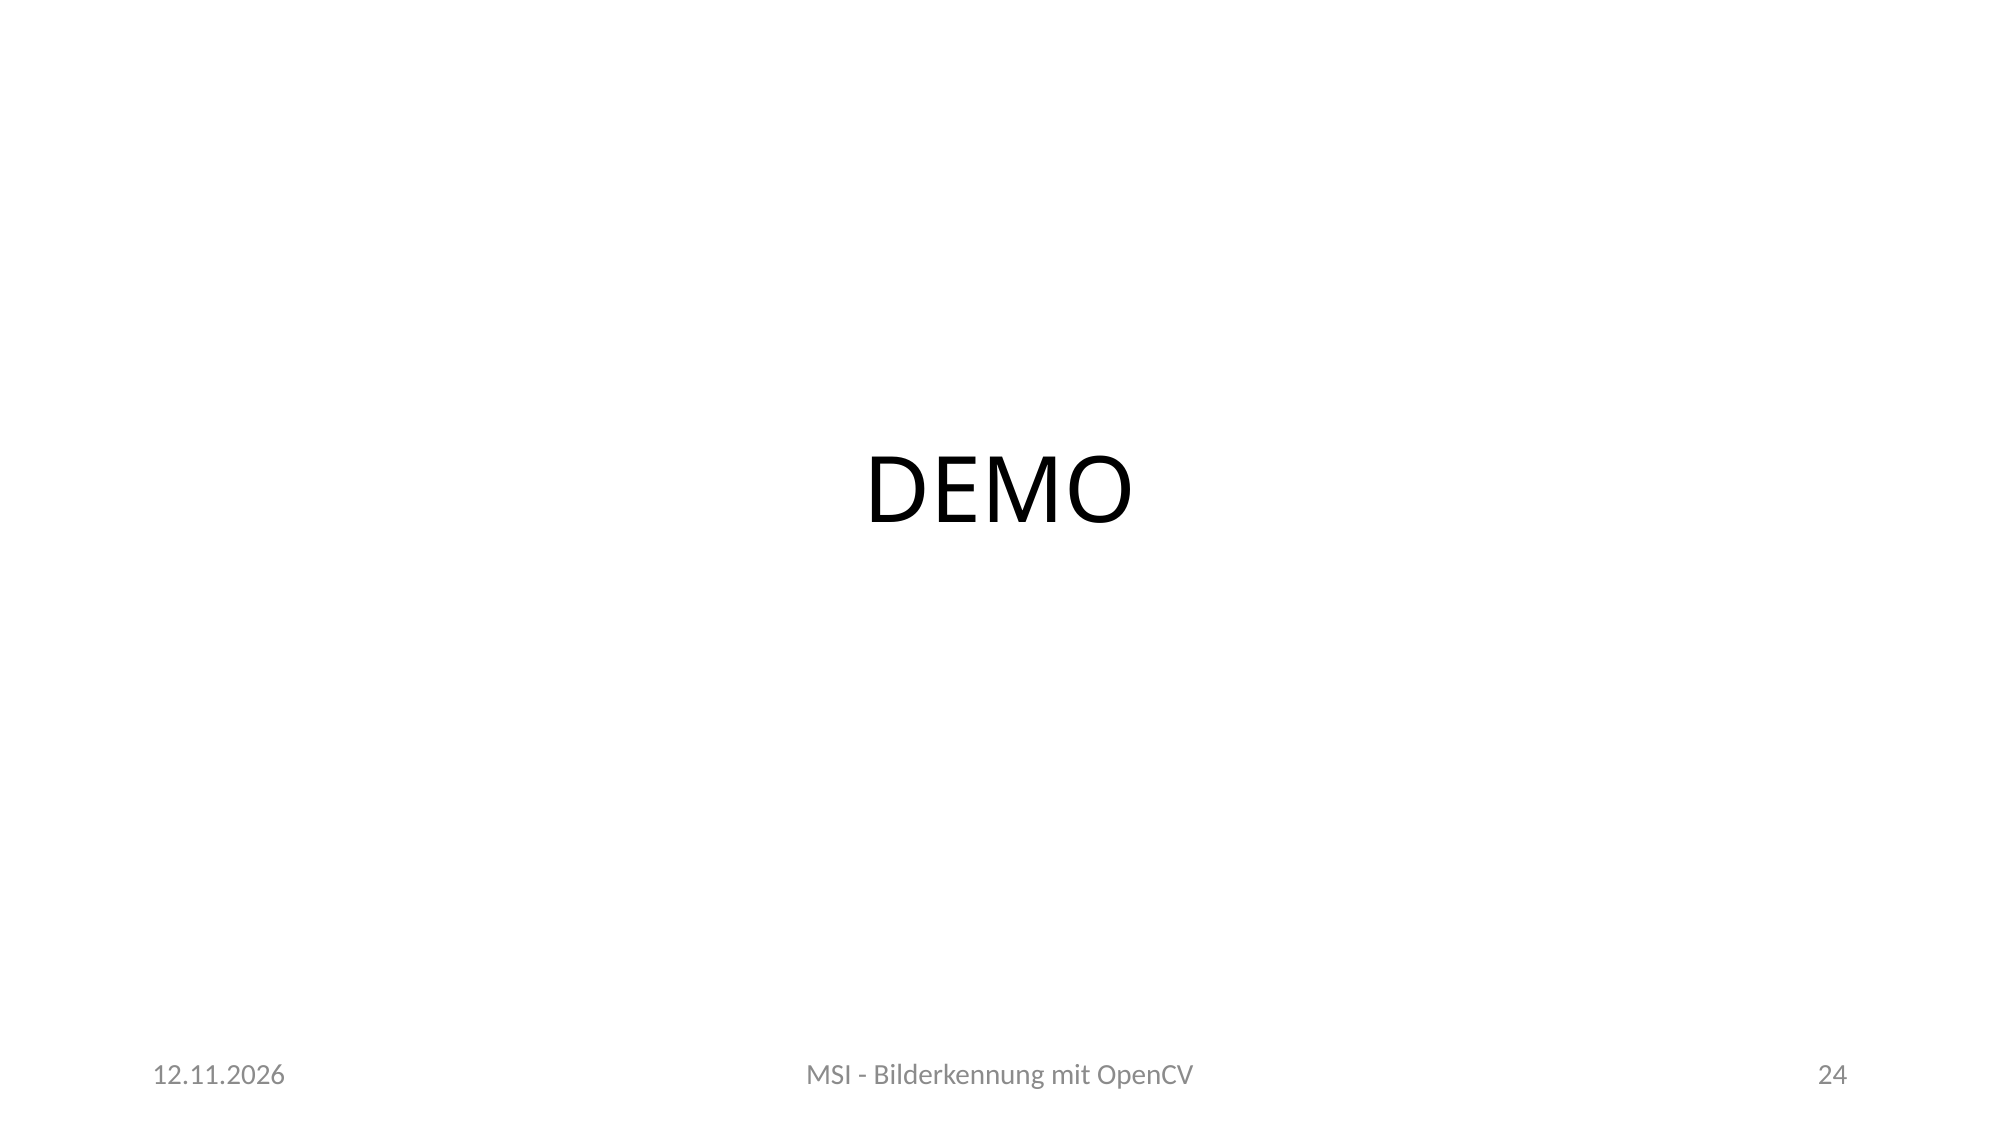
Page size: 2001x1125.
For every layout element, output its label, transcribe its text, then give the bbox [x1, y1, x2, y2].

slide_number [137, 1042, 588, 1103]
title DEMO [137, 384, 1863, 602]
footer MSI - Bilderkennung mit OpenCV [662, 1042, 1338, 1103]
slide_number 24 [1412, 1042, 1863, 1103]
